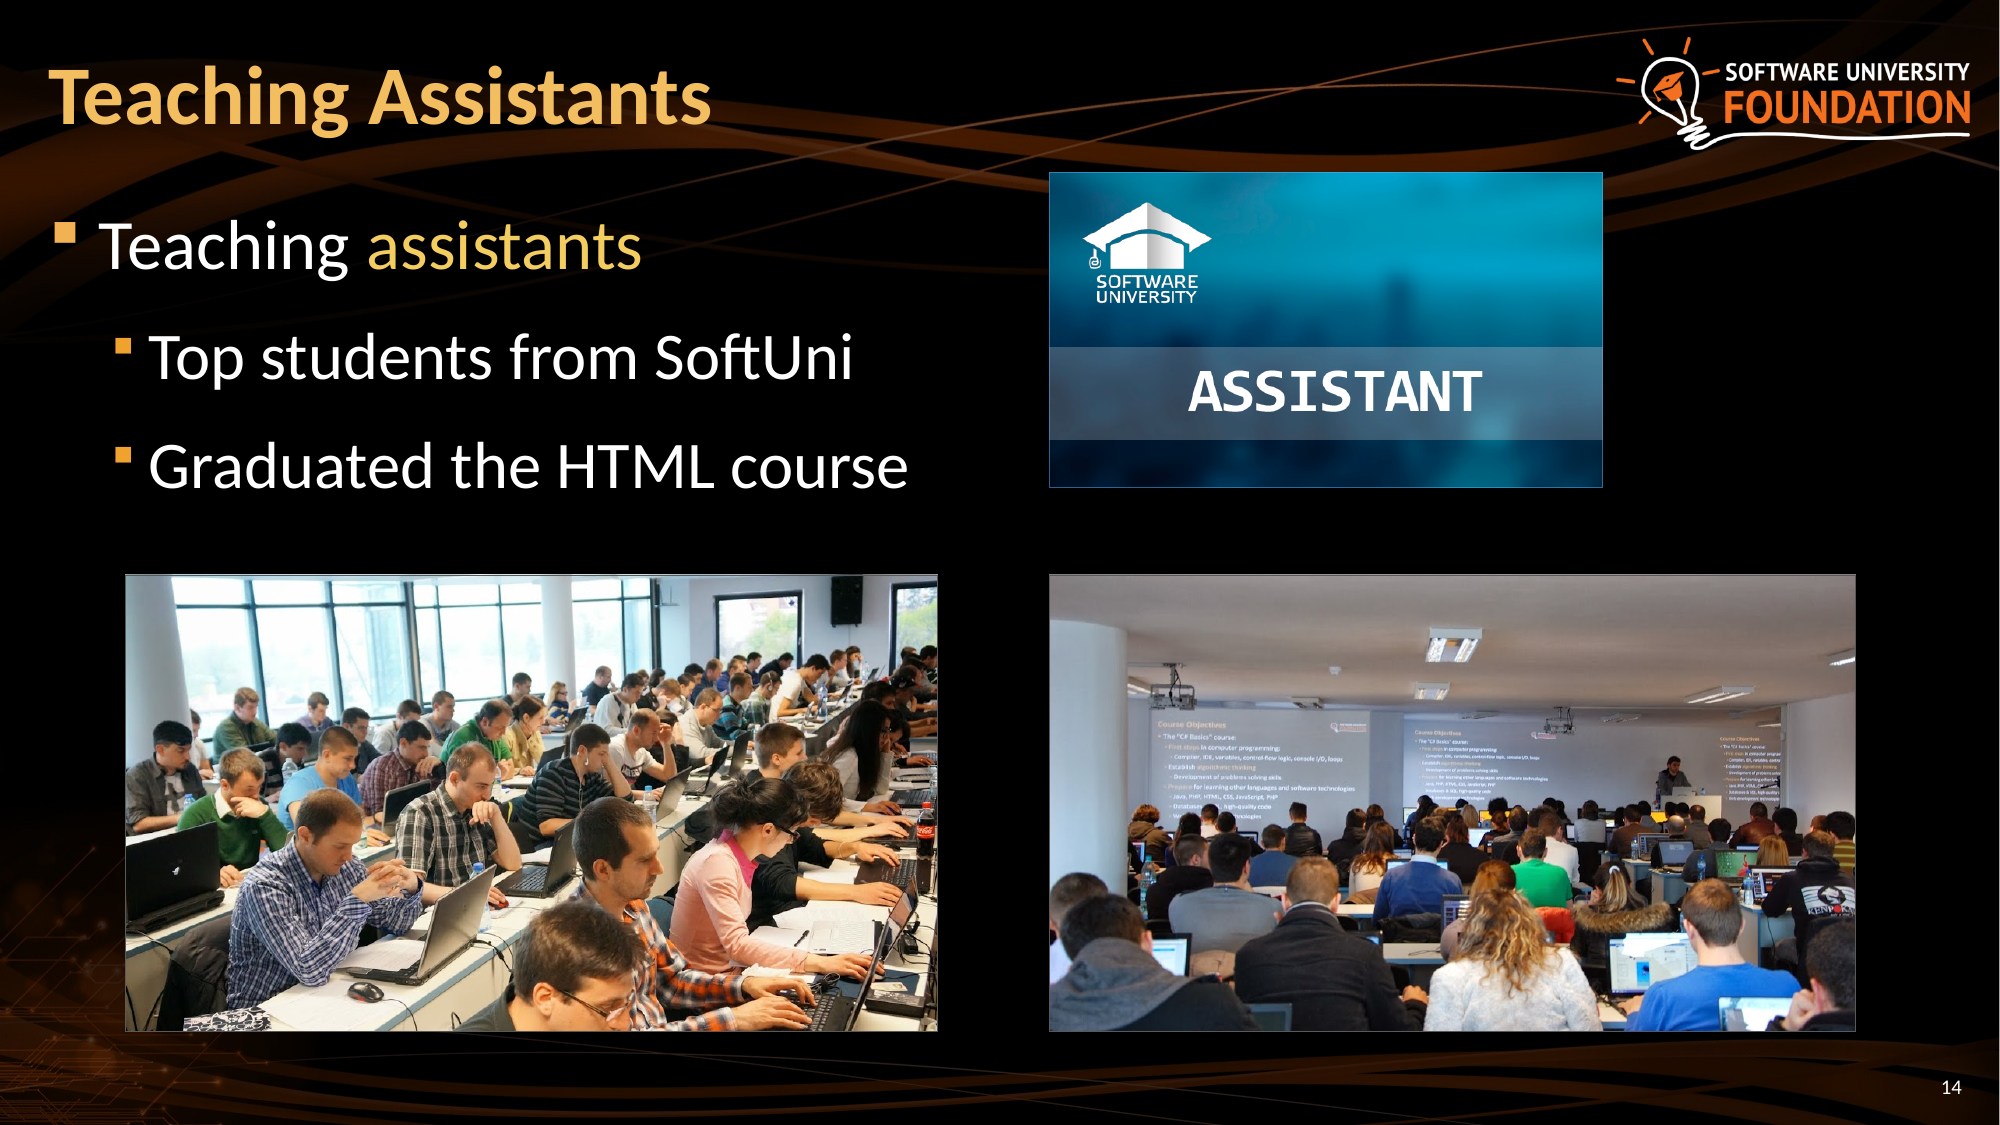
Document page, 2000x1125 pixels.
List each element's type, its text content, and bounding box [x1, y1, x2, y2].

list Teaching assistants Top students from SoftUni Graduated the HTML course [31, 188, 1968, 1103]
picture [0, 0, 2000, 1125]
title Teaching Assistants [30, 6, 1602, 189]
